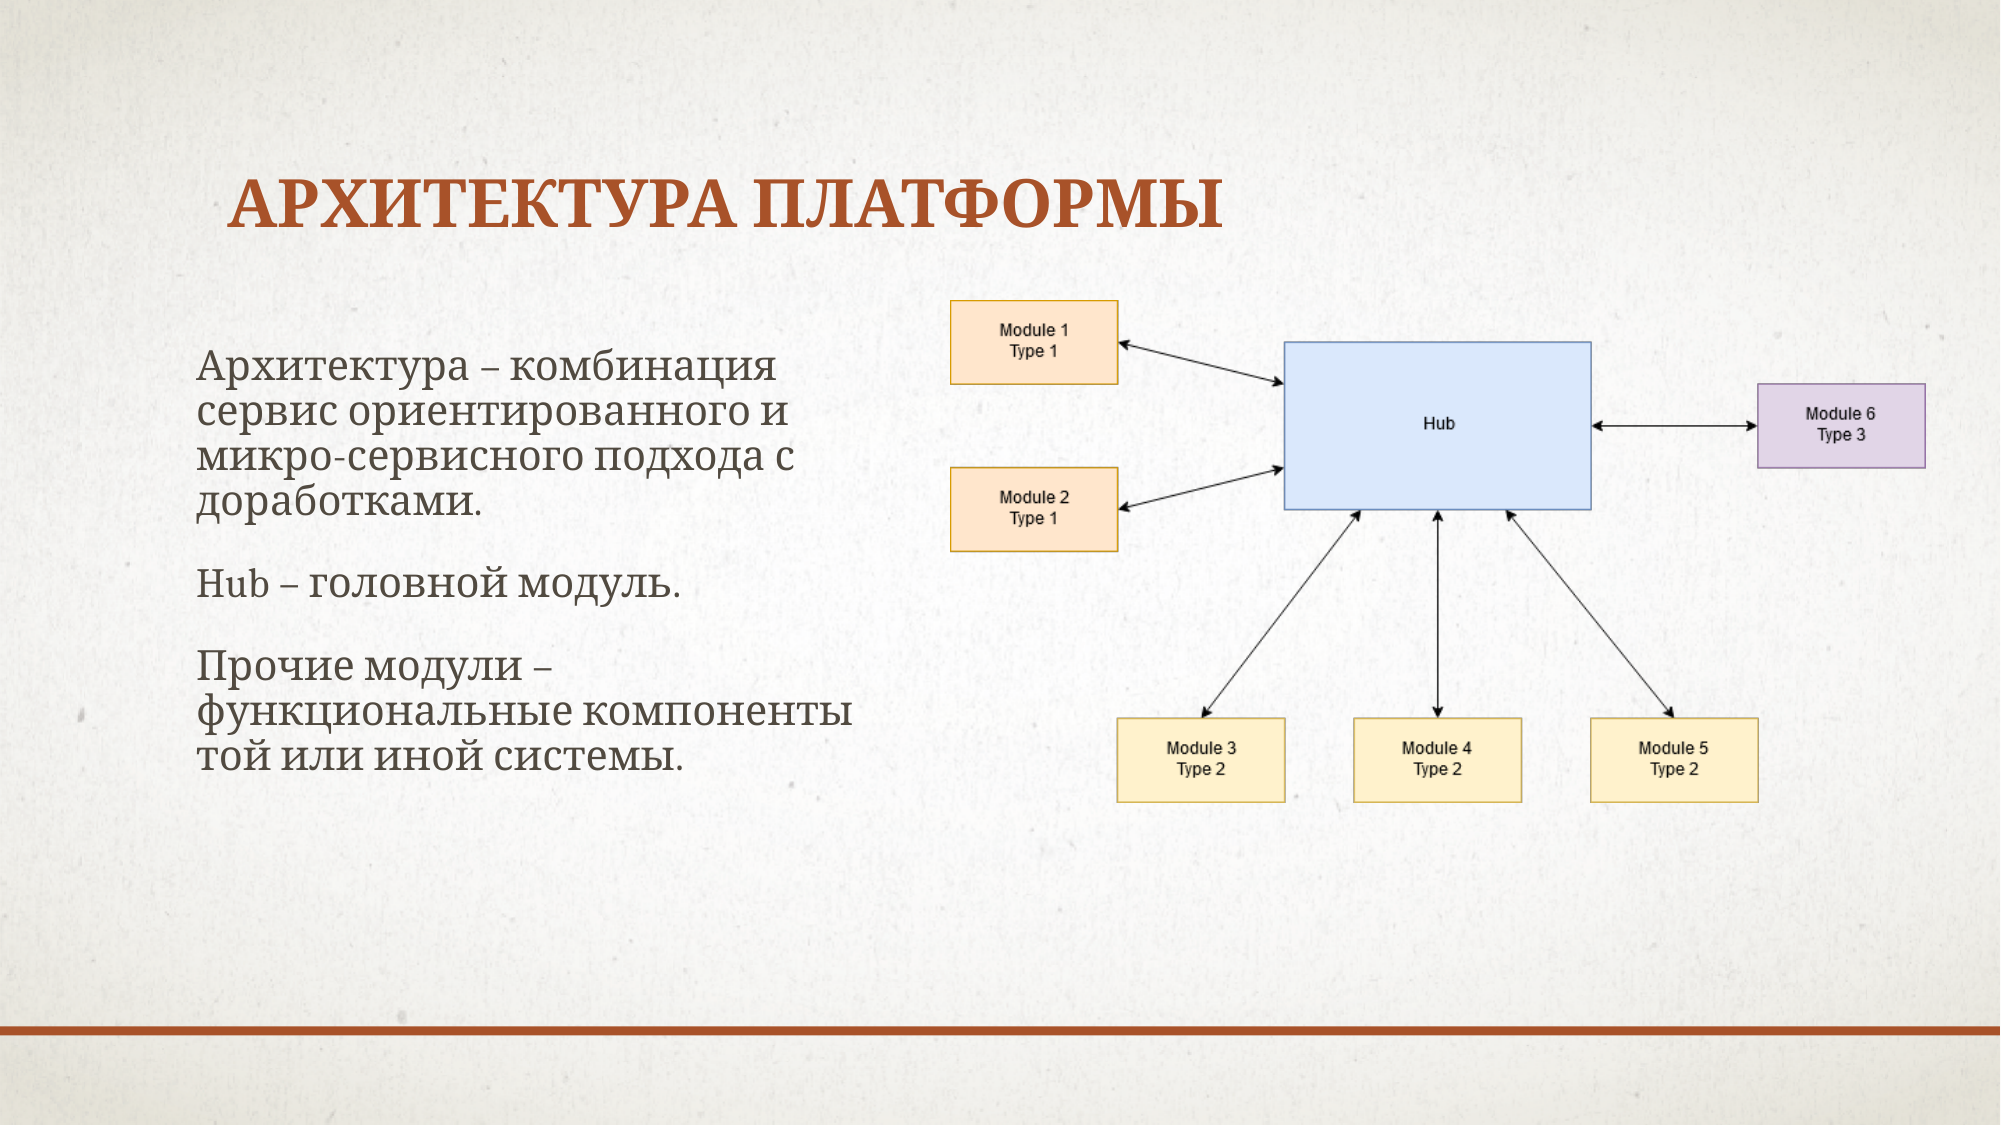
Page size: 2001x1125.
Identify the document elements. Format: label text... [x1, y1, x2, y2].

list Архитектура – комбинация сервис ориентированного и микро-сервисного подхода с доработками. Hub – головной модуль. Прочие модули – функциональные компоненты той или иной системы. [181, 336, 940, 1025]
picture [0, 0, 2001, 1125]
title Архитектура платформы [212, 62, 1788, 250]
